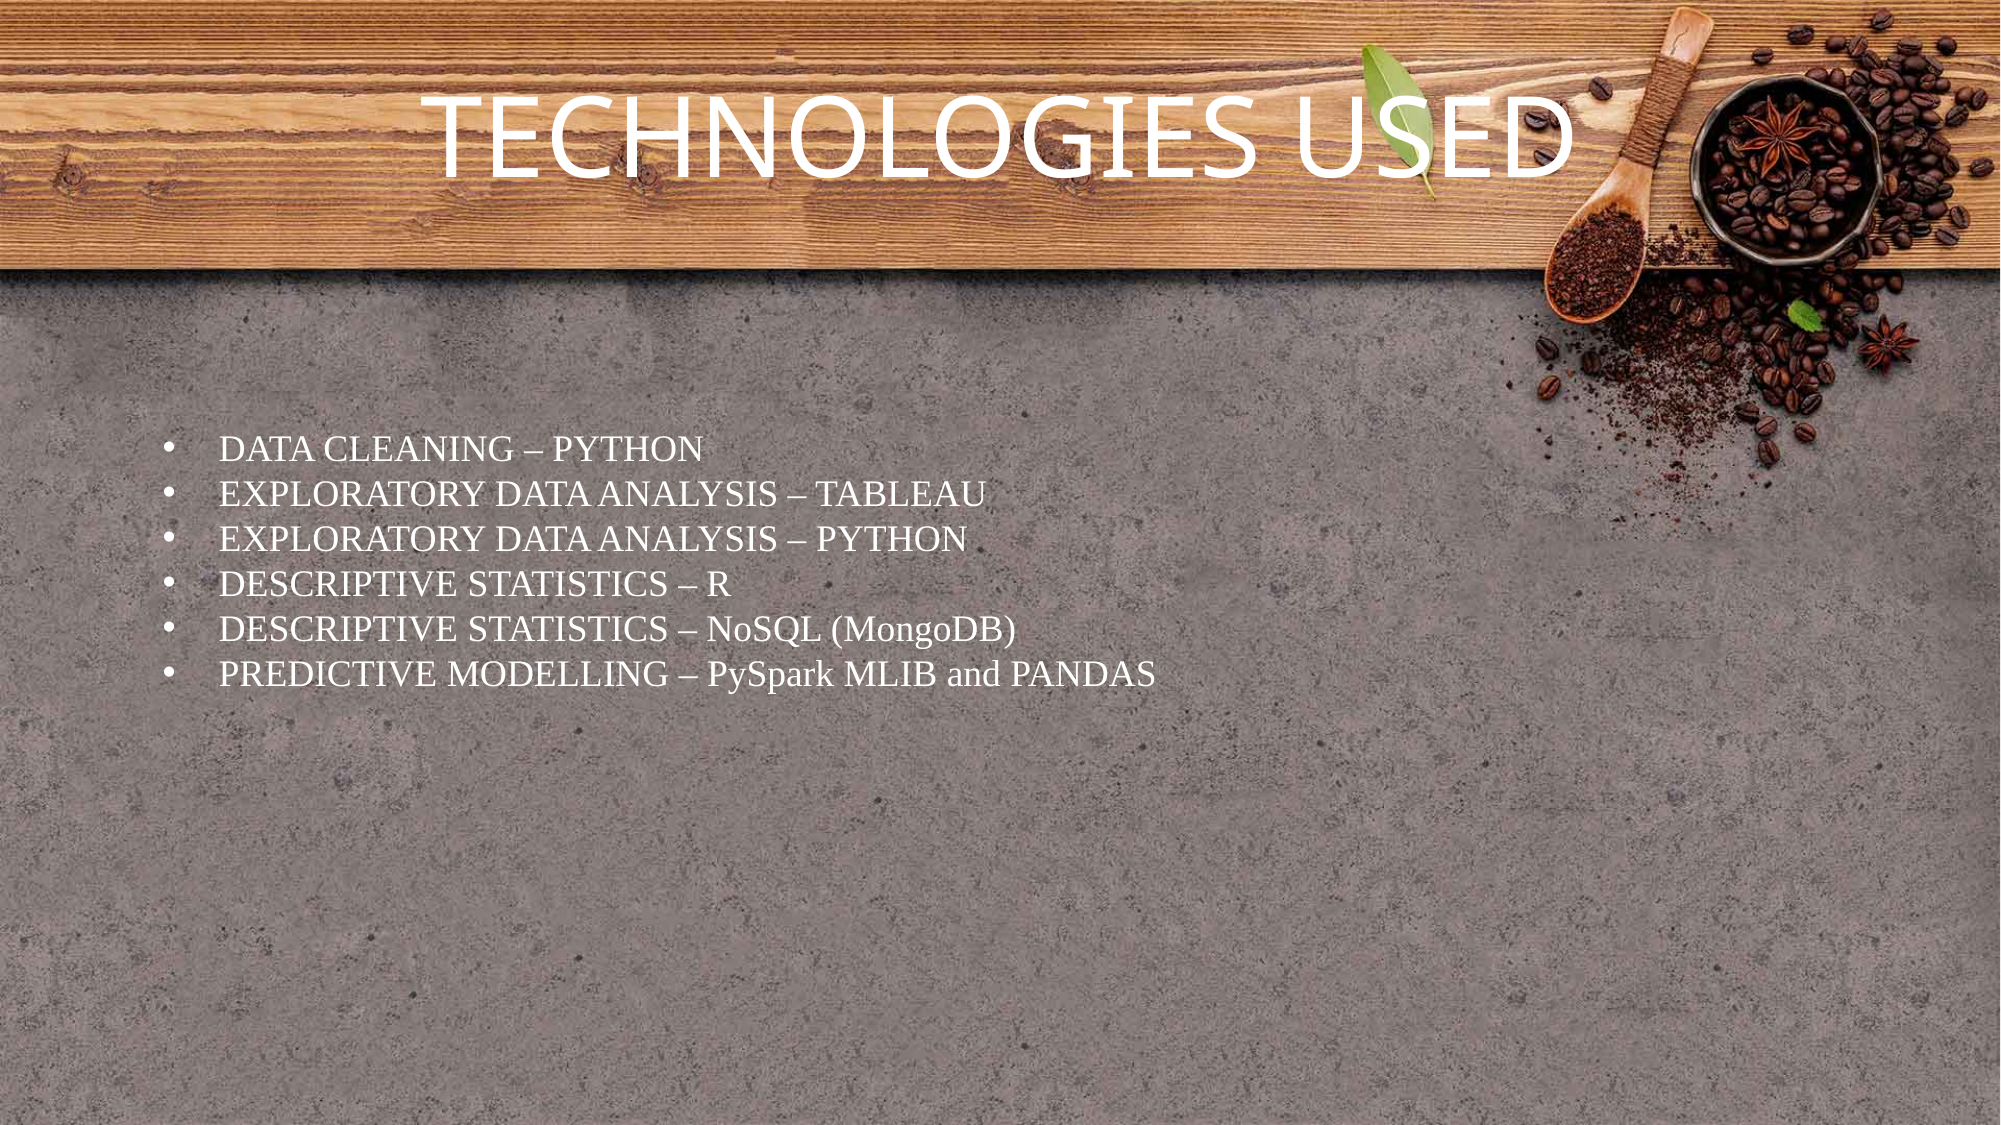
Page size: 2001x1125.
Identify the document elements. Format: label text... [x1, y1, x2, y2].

text_box TECHNOLOGIES USED [33, 57, 1967, 208]
picture [0, 0, 2001, 1125]
text_box DATA CLEANING – PYTHON EXPLORATORY DATA ANALYSIS – TABLEAU EXPLORATORY DATA ANALYSIS – PYTHON DESCRIPTIVE STATISTICS – R DESCRIPTIVE STATISTICS – NoSQL (MongoDB) PREDICTIVE MODELLING – PySpark MLIB and PANDAS [147, 416, 1853, 702]
